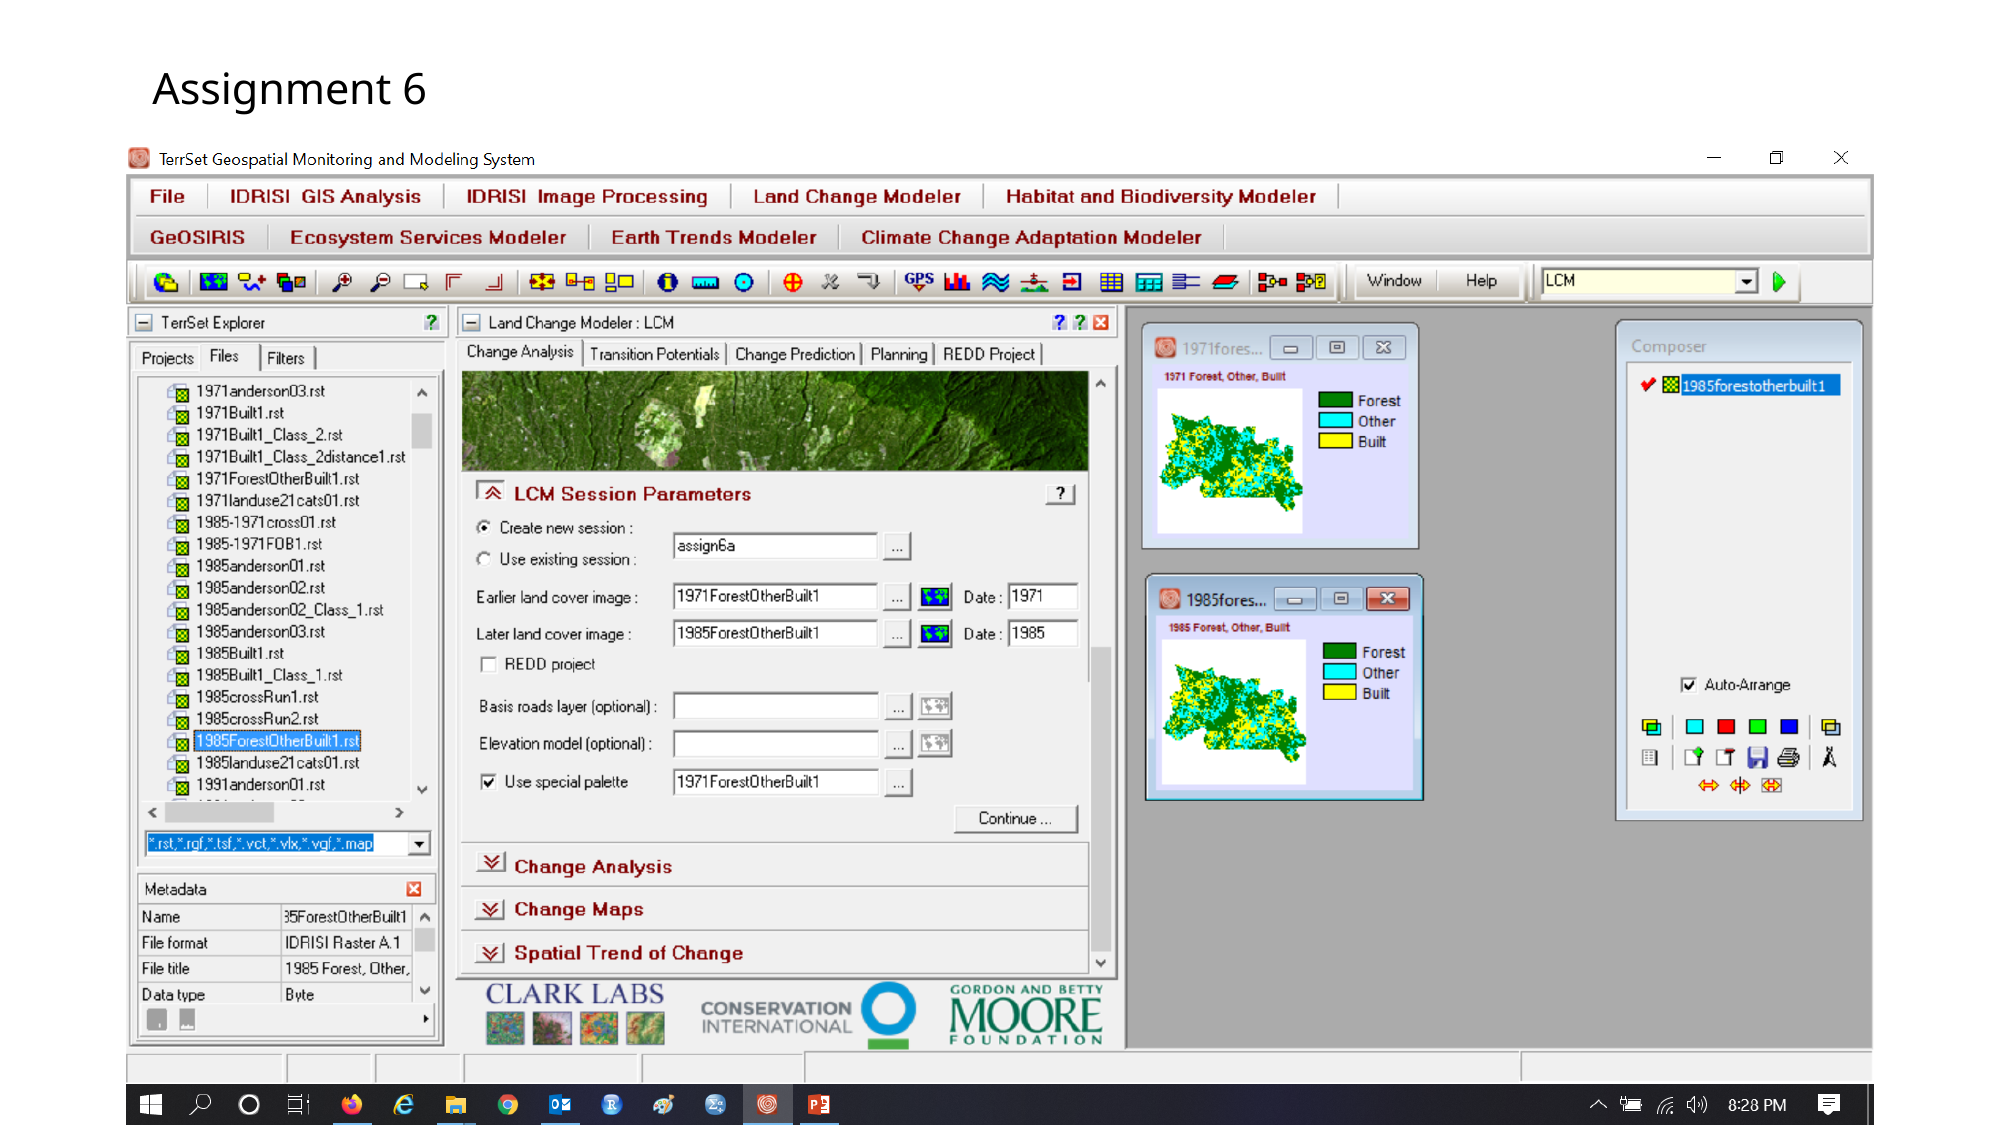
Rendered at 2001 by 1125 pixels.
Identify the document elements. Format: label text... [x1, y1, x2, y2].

title Assignment 6 [137, 59, 1863, 123]
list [126, 142, 1874, 1125]
